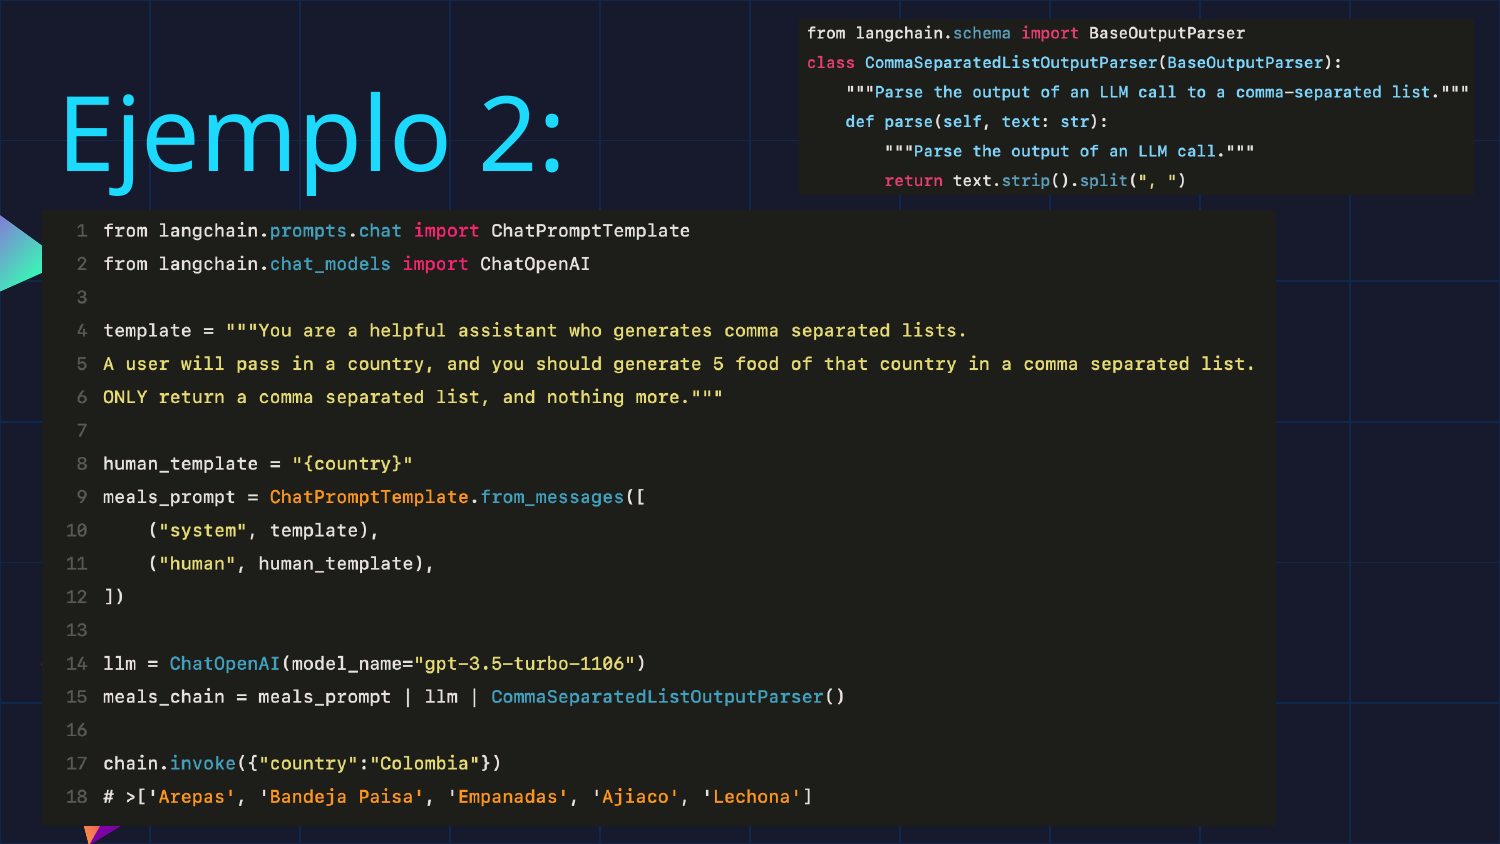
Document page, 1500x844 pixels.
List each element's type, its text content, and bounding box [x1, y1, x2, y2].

title Ejemplo 2: [42, 52, 794, 195]
picture [0, 179, 1276, 844]
picture [799, 19, 1474, 195]
